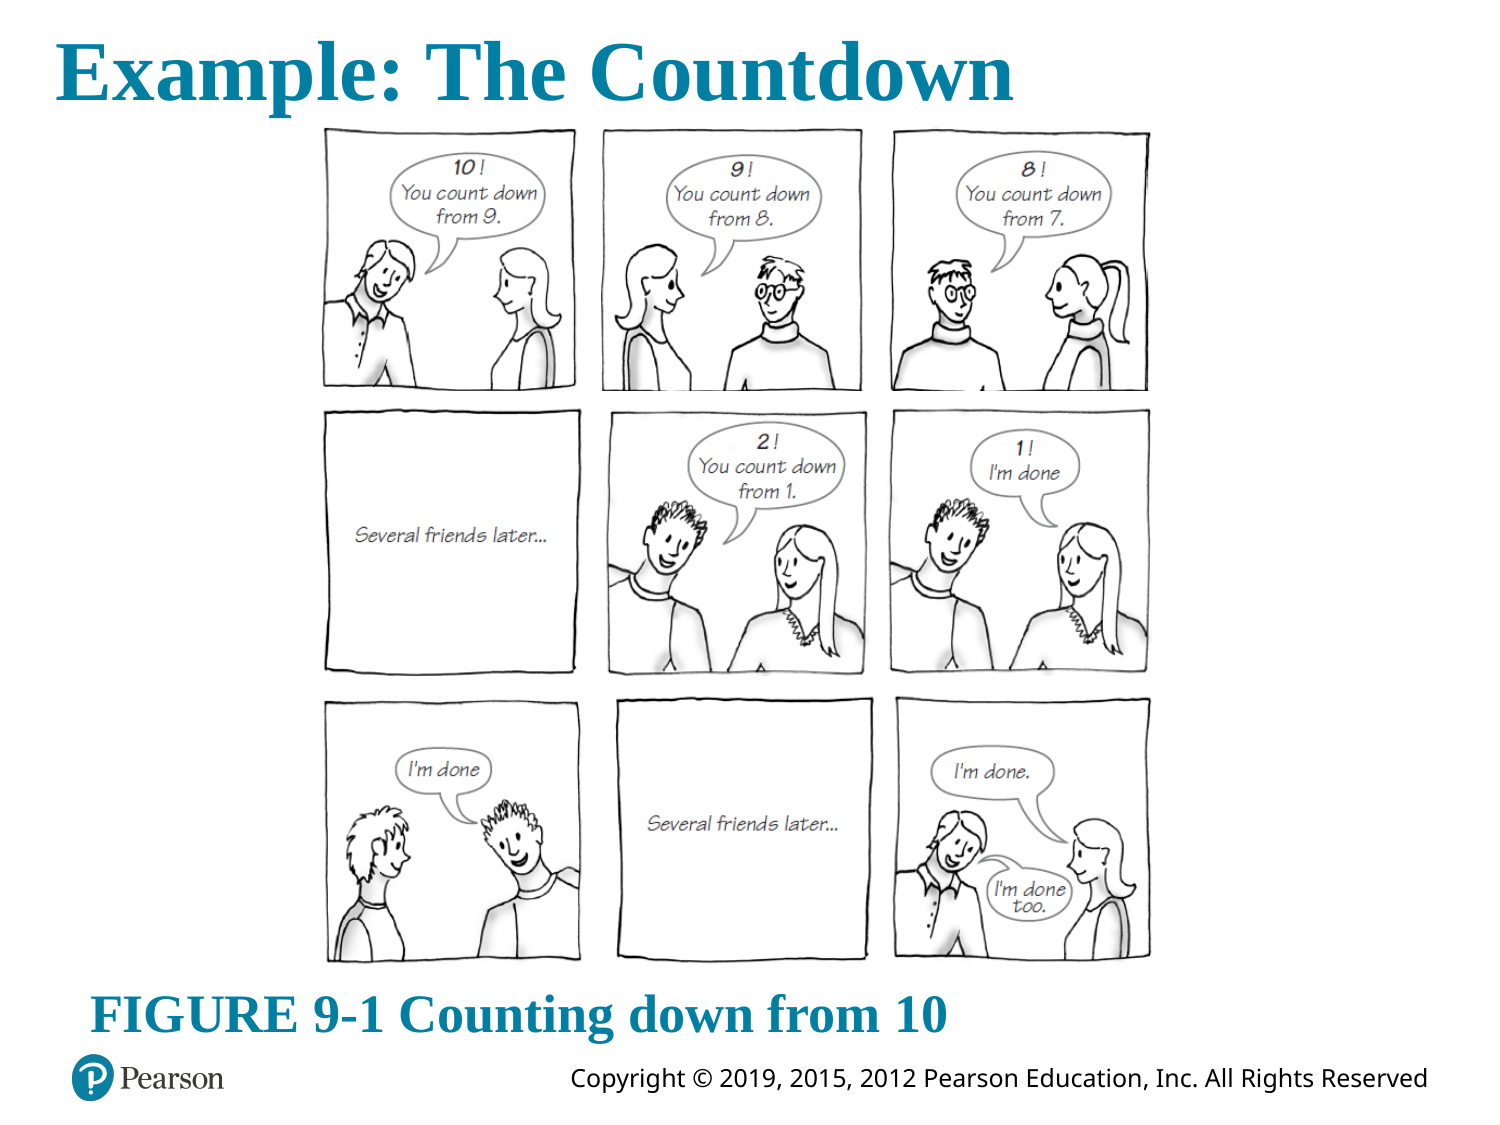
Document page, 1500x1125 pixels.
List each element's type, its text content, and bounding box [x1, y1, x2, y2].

picture [72, 1054, 79, 1070]
picture [304, 114, 1174, 982]
picture [72, 1087, 83, 1101]
title Example: The Countdown [40, 0, 1438, 133]
list FIGURE 9-1 Counting down from 10 [74, 962, 1426, 1059]
picture [98, 1059, 224, 1101]
picture [80, 1063, 106, 1088]
